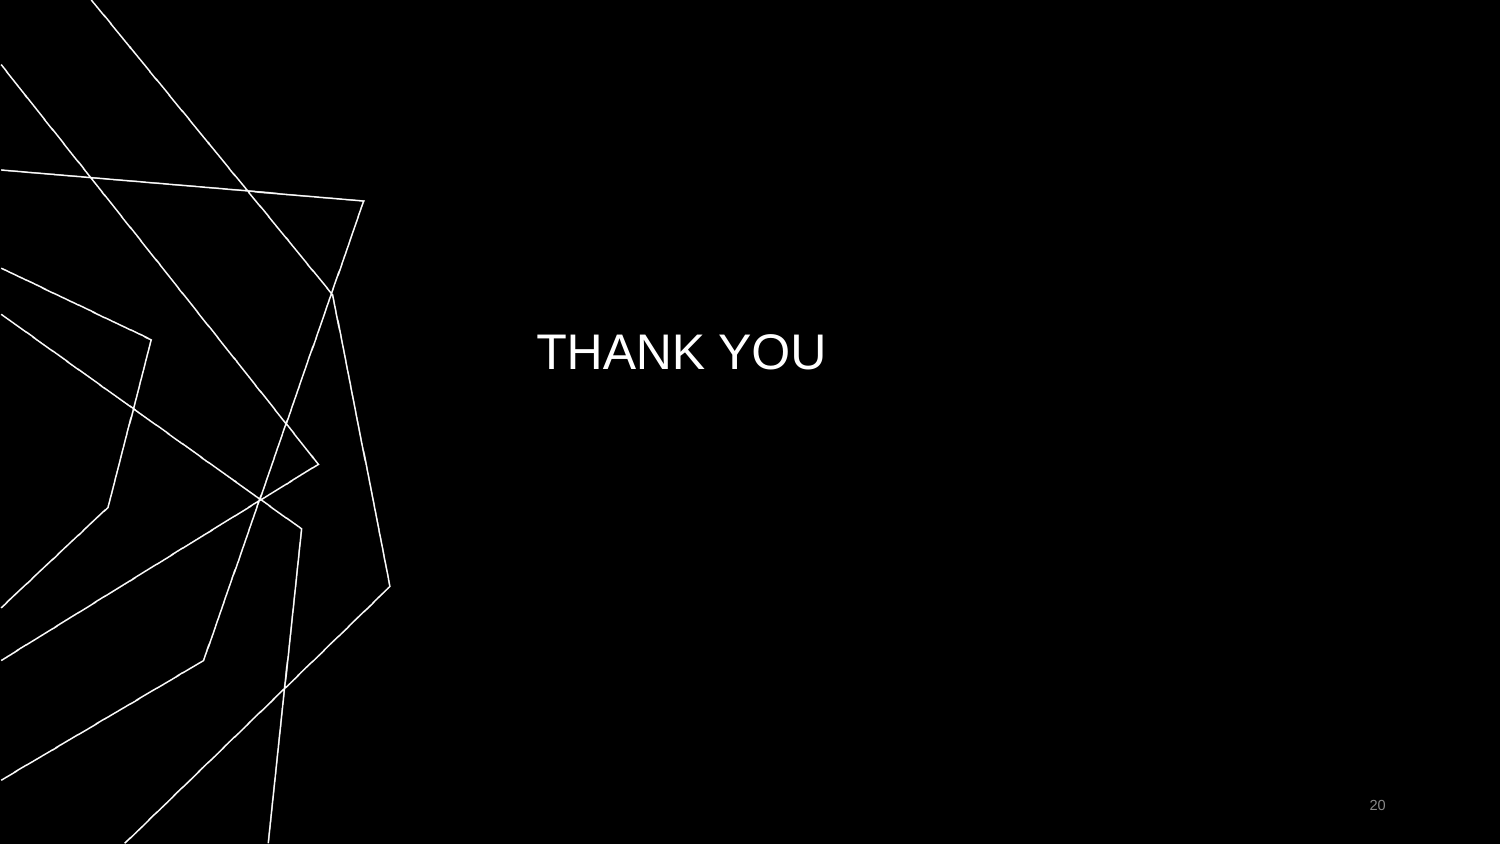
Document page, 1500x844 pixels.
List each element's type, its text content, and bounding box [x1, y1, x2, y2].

picture [0, 0, 391, 844]
slide_number 20 [1178, 782, 1397, 827]
title THANK YOU [525, 198, 1040, 387]
